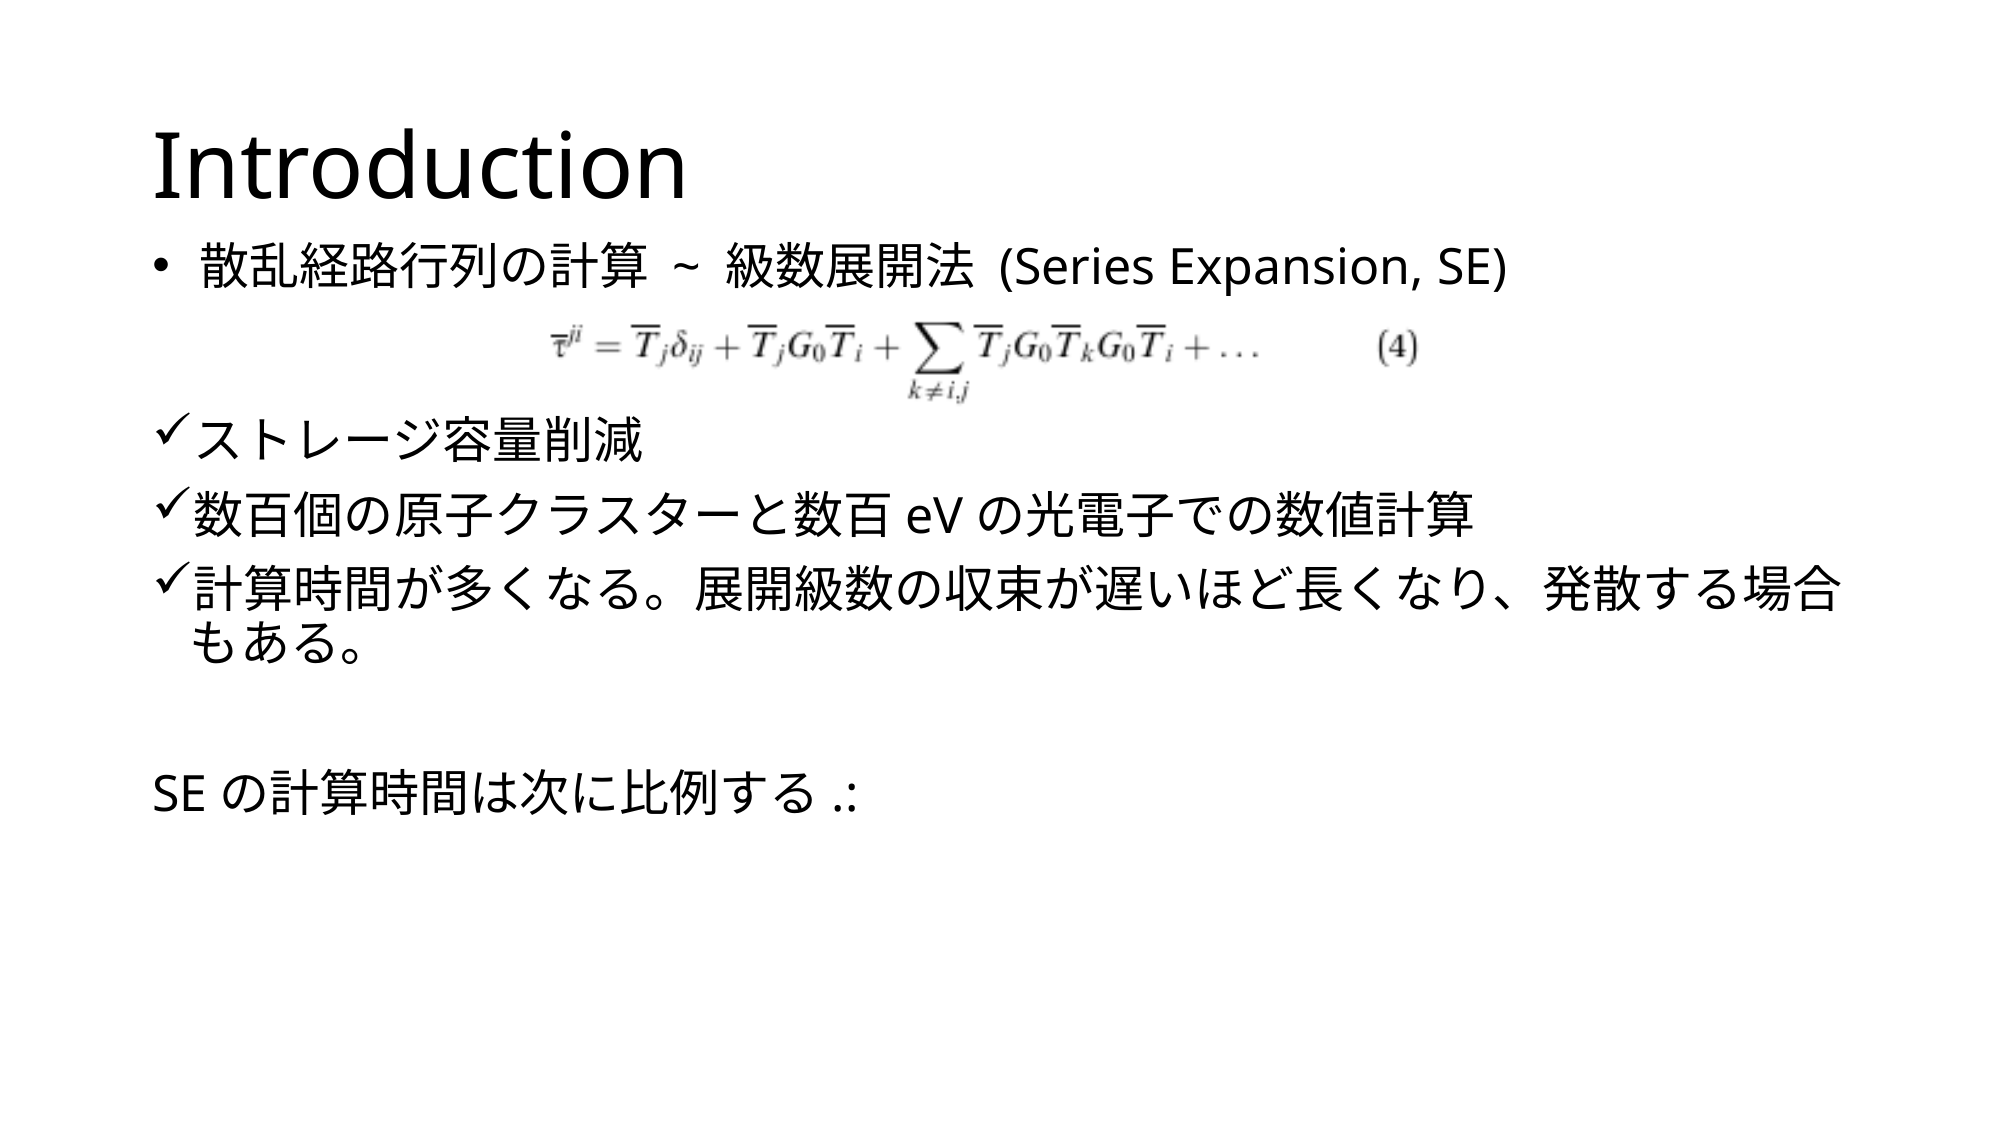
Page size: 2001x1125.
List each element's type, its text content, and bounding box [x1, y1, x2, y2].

text_box 散乱経路行列の計算 ~ 級数展開法 (Series Expansion, SE) [137, 226, 1760, 302]
title Introduction [137, 59, 1863, 278]
picture [536, 306, 1425, 410]
